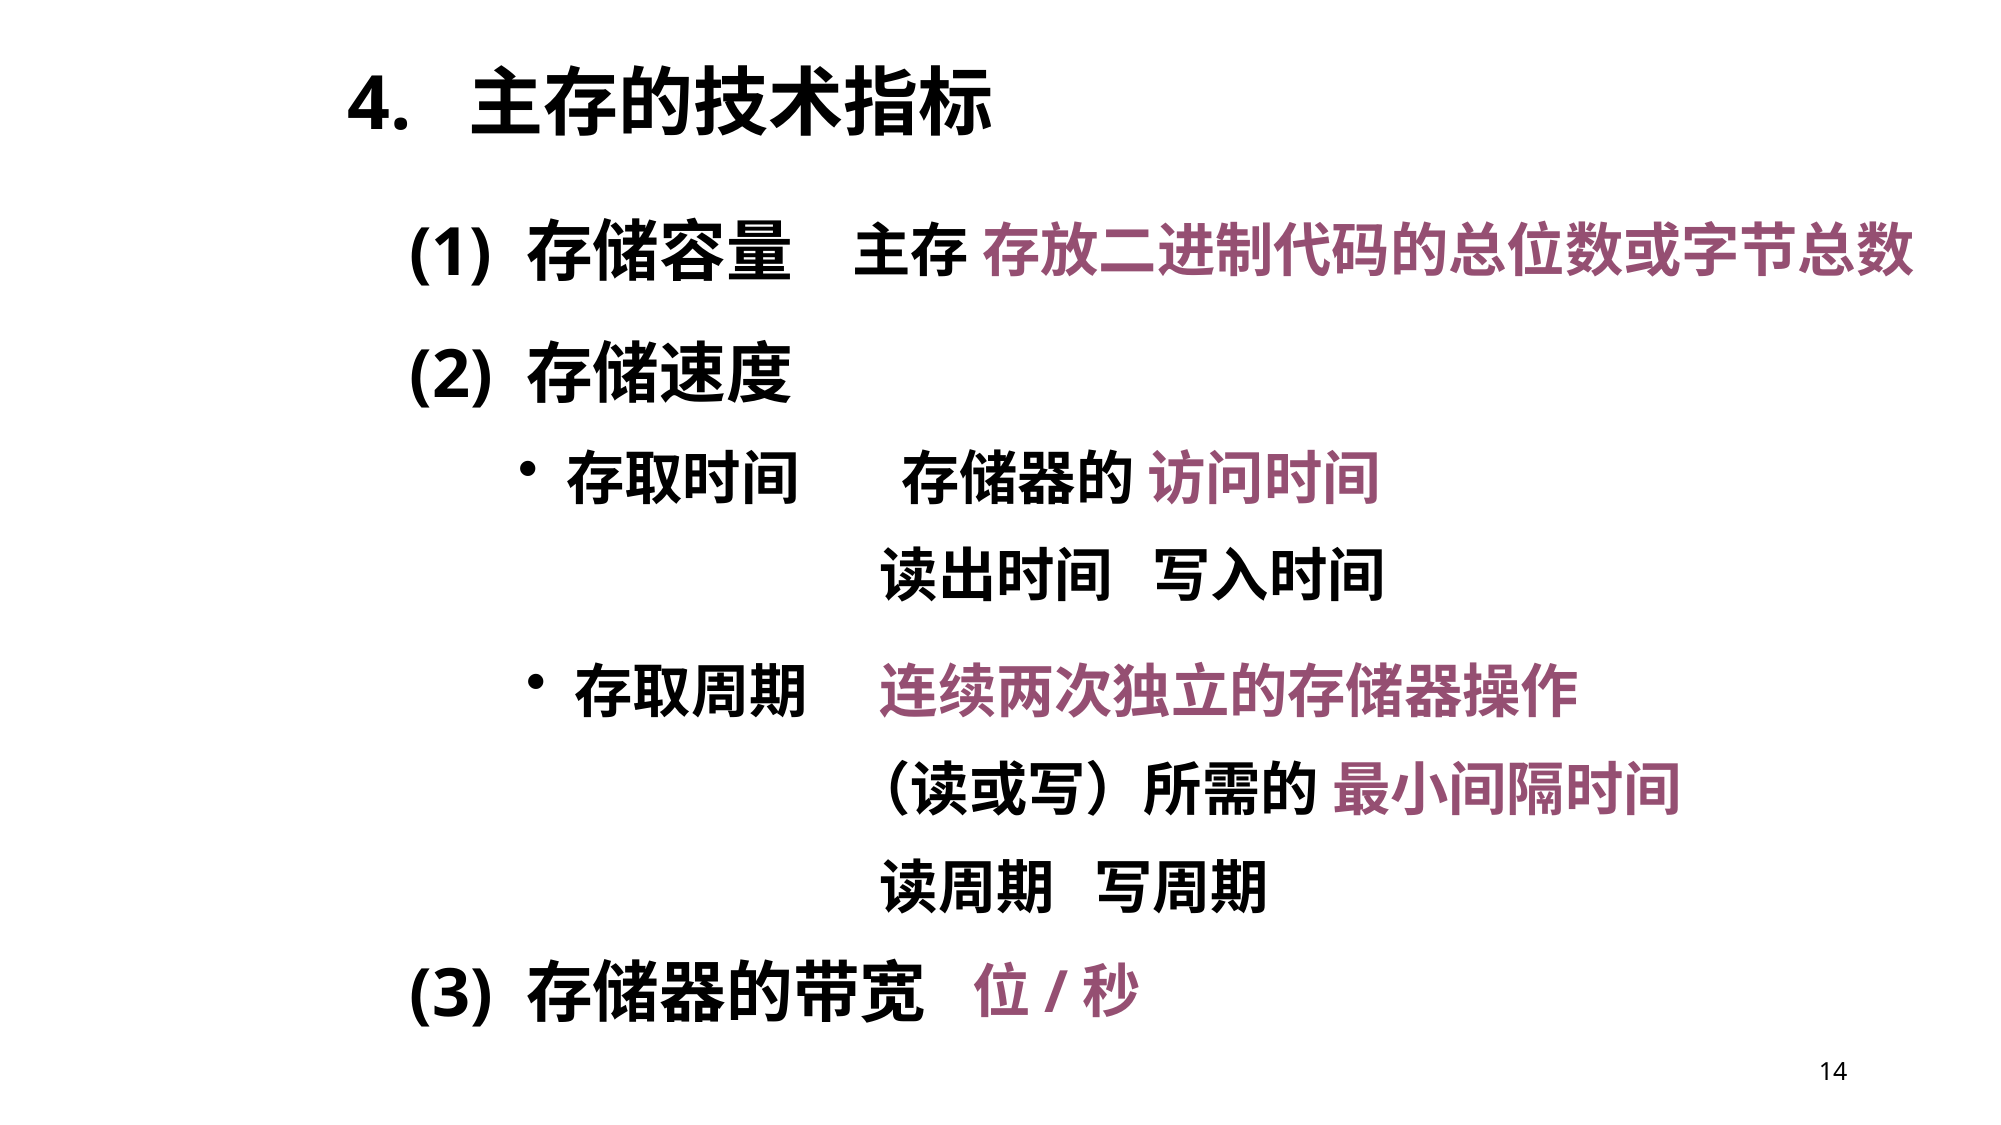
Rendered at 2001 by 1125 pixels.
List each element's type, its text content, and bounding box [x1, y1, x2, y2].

text_box 存储器的 访问时间 [859, 433, 1410, 519]
text_box (2) 存储速度 [394, 323, 914, 419]
text_box (1) 存储容量 [394, 200, 902, 296]
text_box 4. 主存的技术指标 [332, 47, 1009, 153]
text_box 位/秒 [958, 947, 1264, 1032]
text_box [837, 646, 1752, 830]
text_box 读周期 写周期 [837, 843, 1481, 928]
text_box 读出时间 写入时间 [852, 530, 1463, 616]
slide_number 14 [1412, 1042, 1863, 1103]
text_box (3) 存储器的带宽 [394, 942, 1077, 1037]
text_box 主存 存放二进制代码的总位数或字节总数 [837, 205, 1969, 291]
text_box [496, 433, 852, 733]
